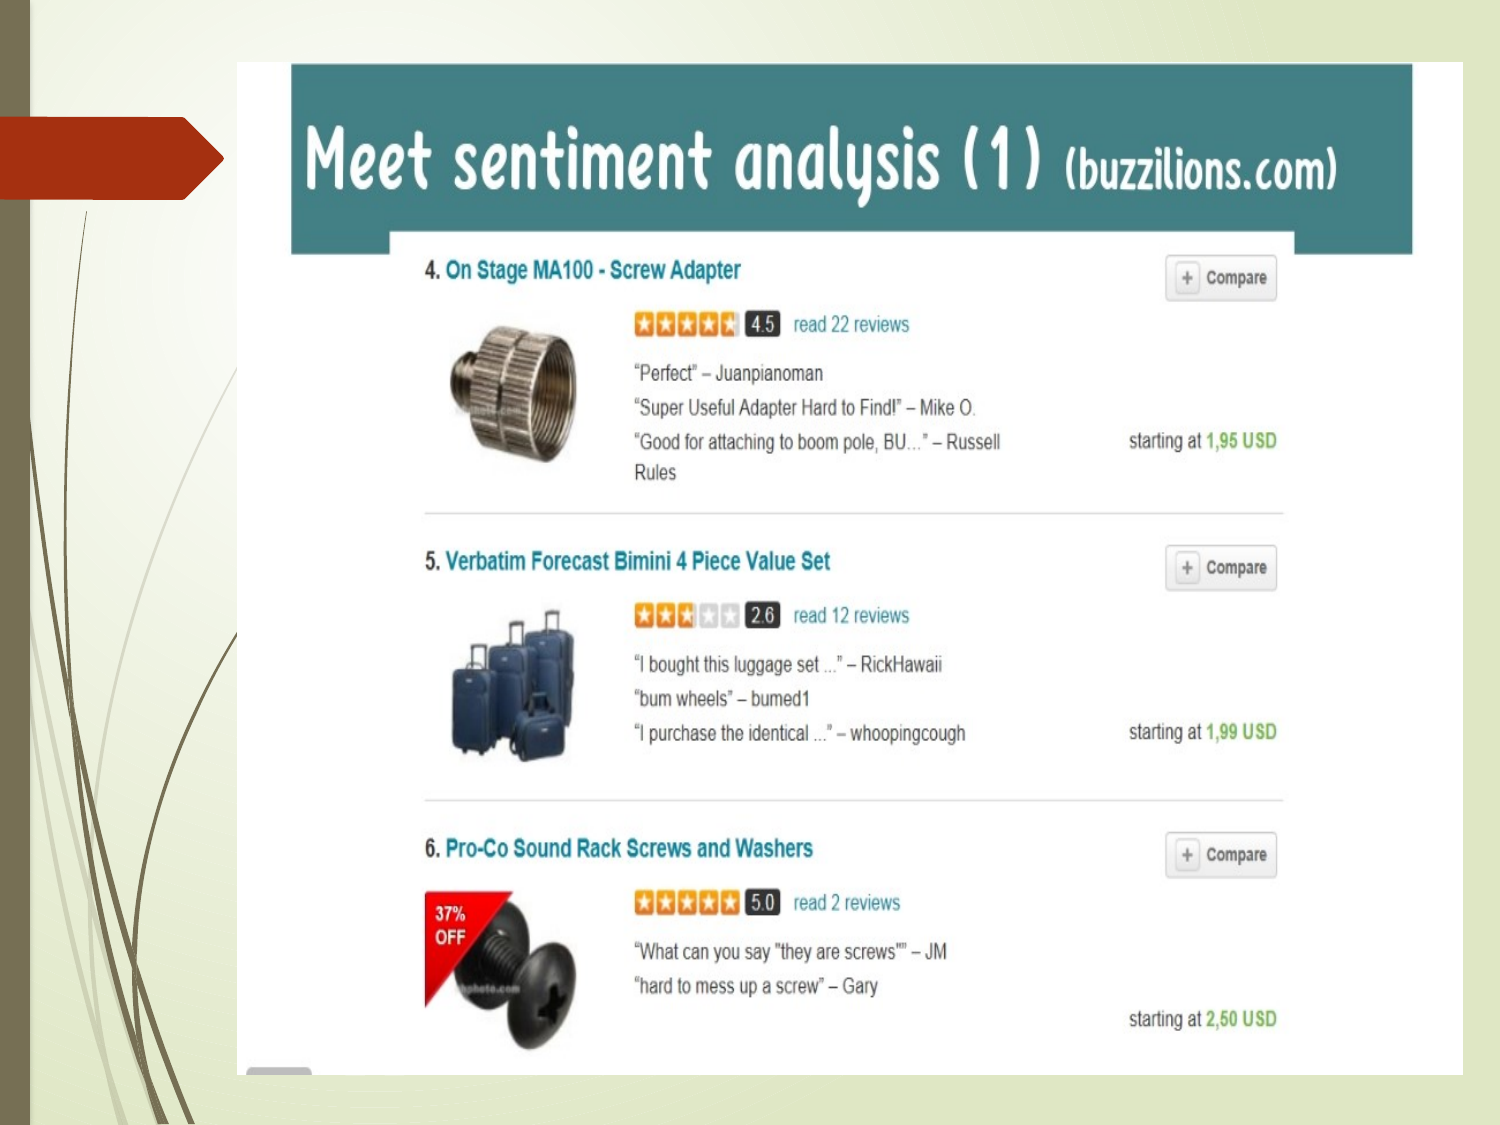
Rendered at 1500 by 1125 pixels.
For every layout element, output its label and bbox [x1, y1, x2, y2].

picture [237, 62, 1463, 1076]
